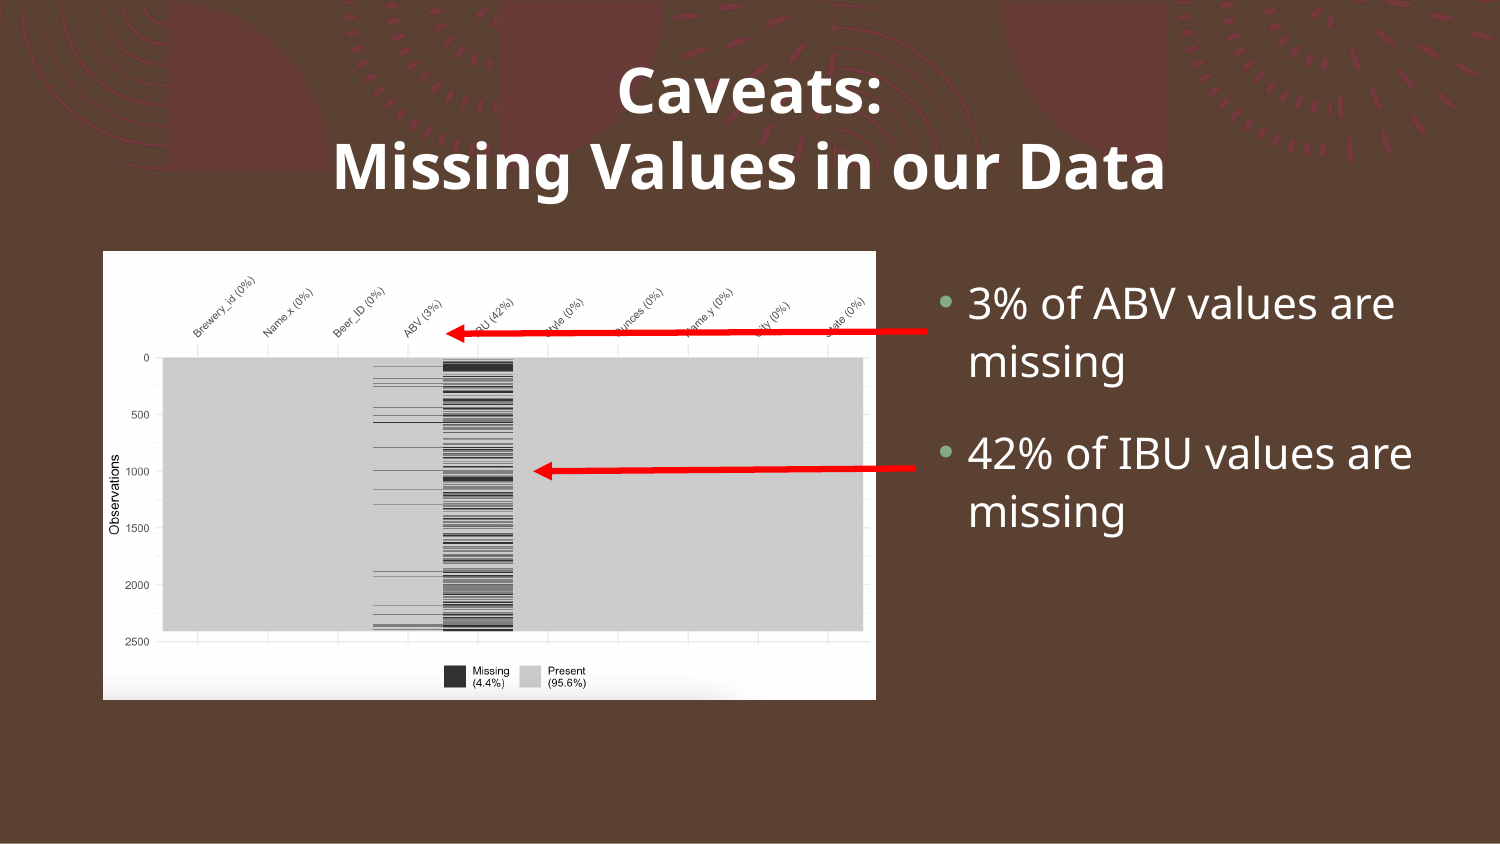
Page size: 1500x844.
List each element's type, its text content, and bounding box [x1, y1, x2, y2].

list 42% of IBU values are missing [927, 414, 1447, 549]
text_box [532, 468, 916, 472]
title Caveats: Missing Values in our Data [103, 45, 1397, 209]
picture [102, 250, 876, 700]
list 3% of ABV values are missing [927, 264, 1447, 399]
